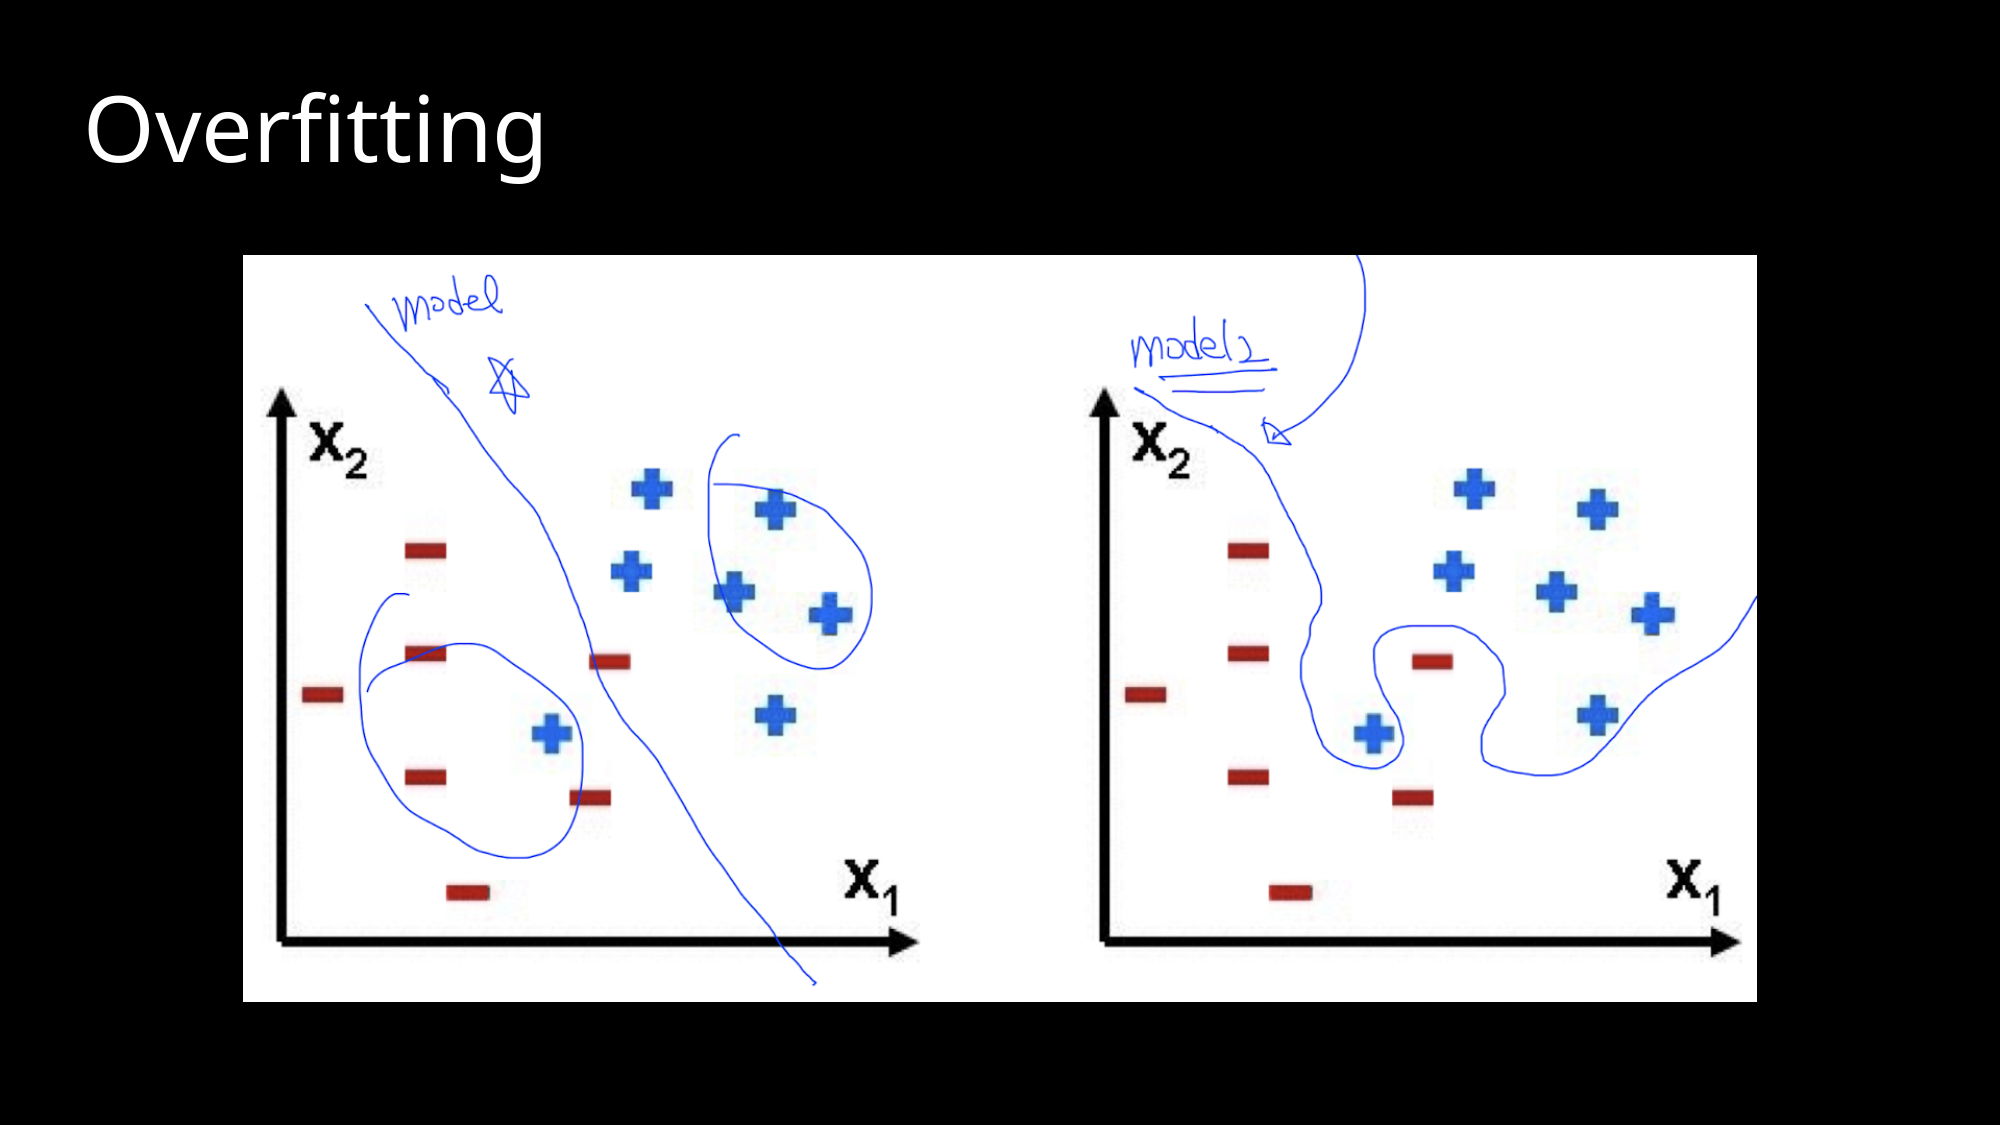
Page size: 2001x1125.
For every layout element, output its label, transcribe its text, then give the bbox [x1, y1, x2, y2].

picture [243, 255, 1757, 1002]
text_box Overfitting [68, 63, 798, 188]
